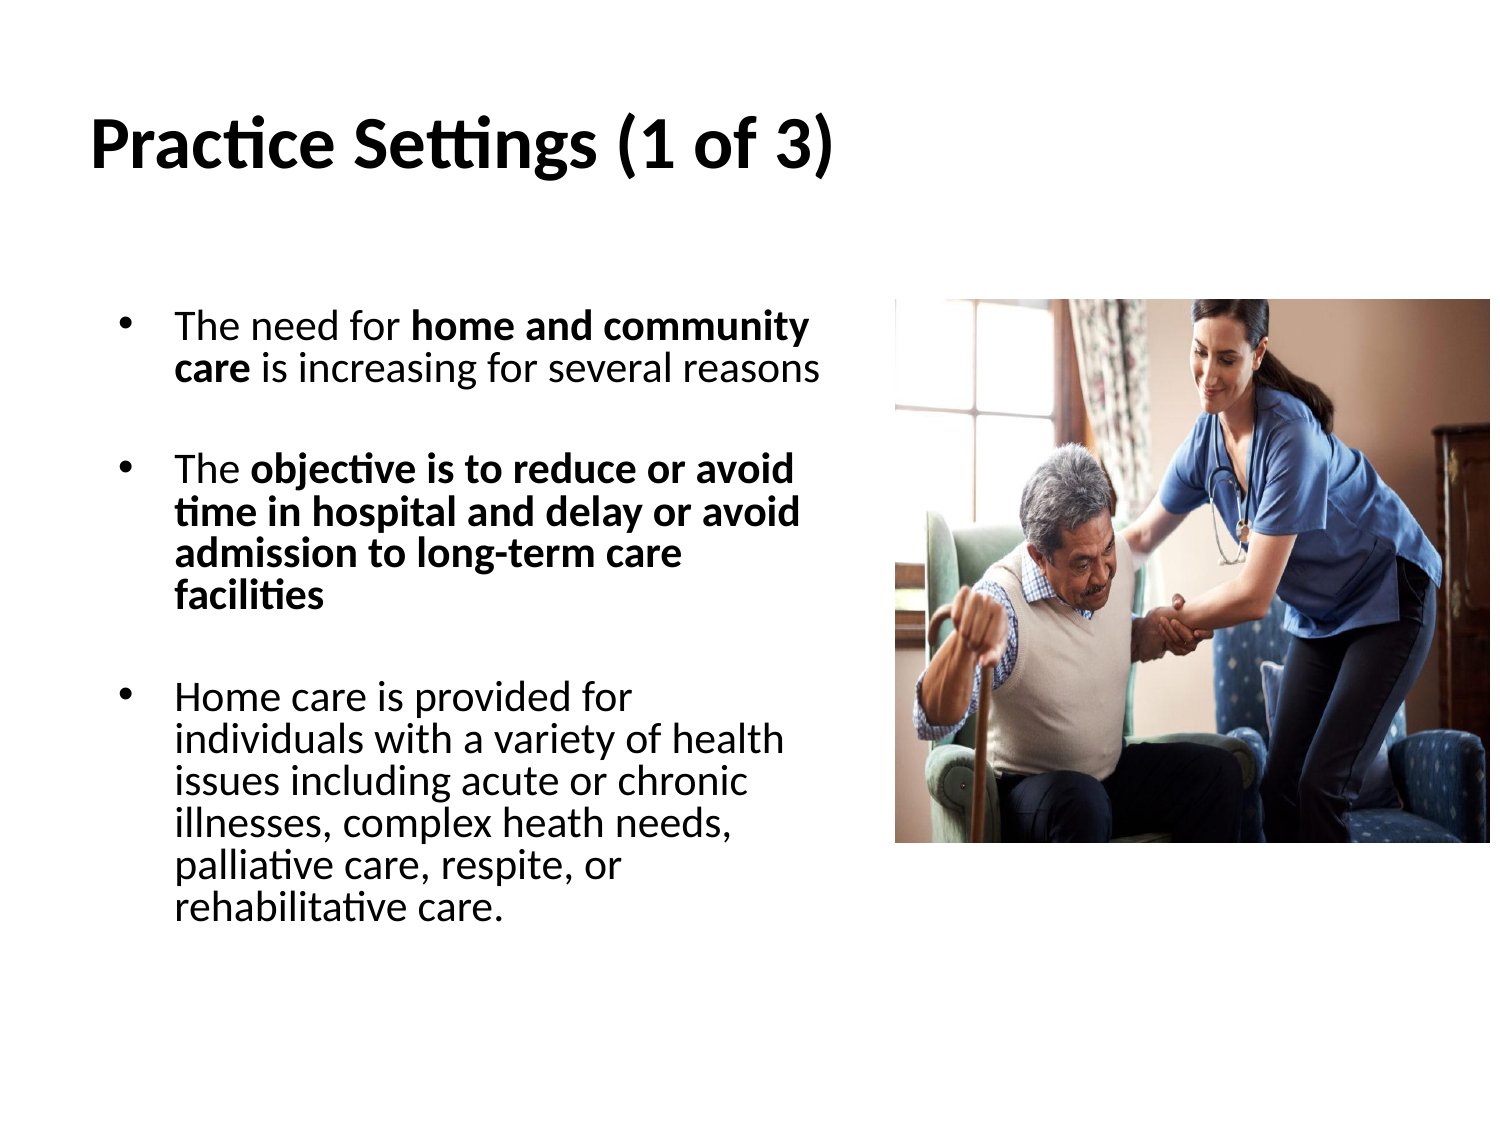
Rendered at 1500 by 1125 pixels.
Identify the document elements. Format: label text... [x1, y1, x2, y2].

picture [895, 299, 1490, 843]
title Practice Settings (1 of 3) [75, 45, 1425, 233]
list The need for home and community care is increasing for several reasons The objective is to reduce or avoid time in hospital and delay or avoid admission to long-term care facilities Home care is provided for individuals with a variety of health issues including acute or chronic illnesses, complex heath needs, palliative care, respite, or rehabilitative care. [103, 299, 842, 1014]
